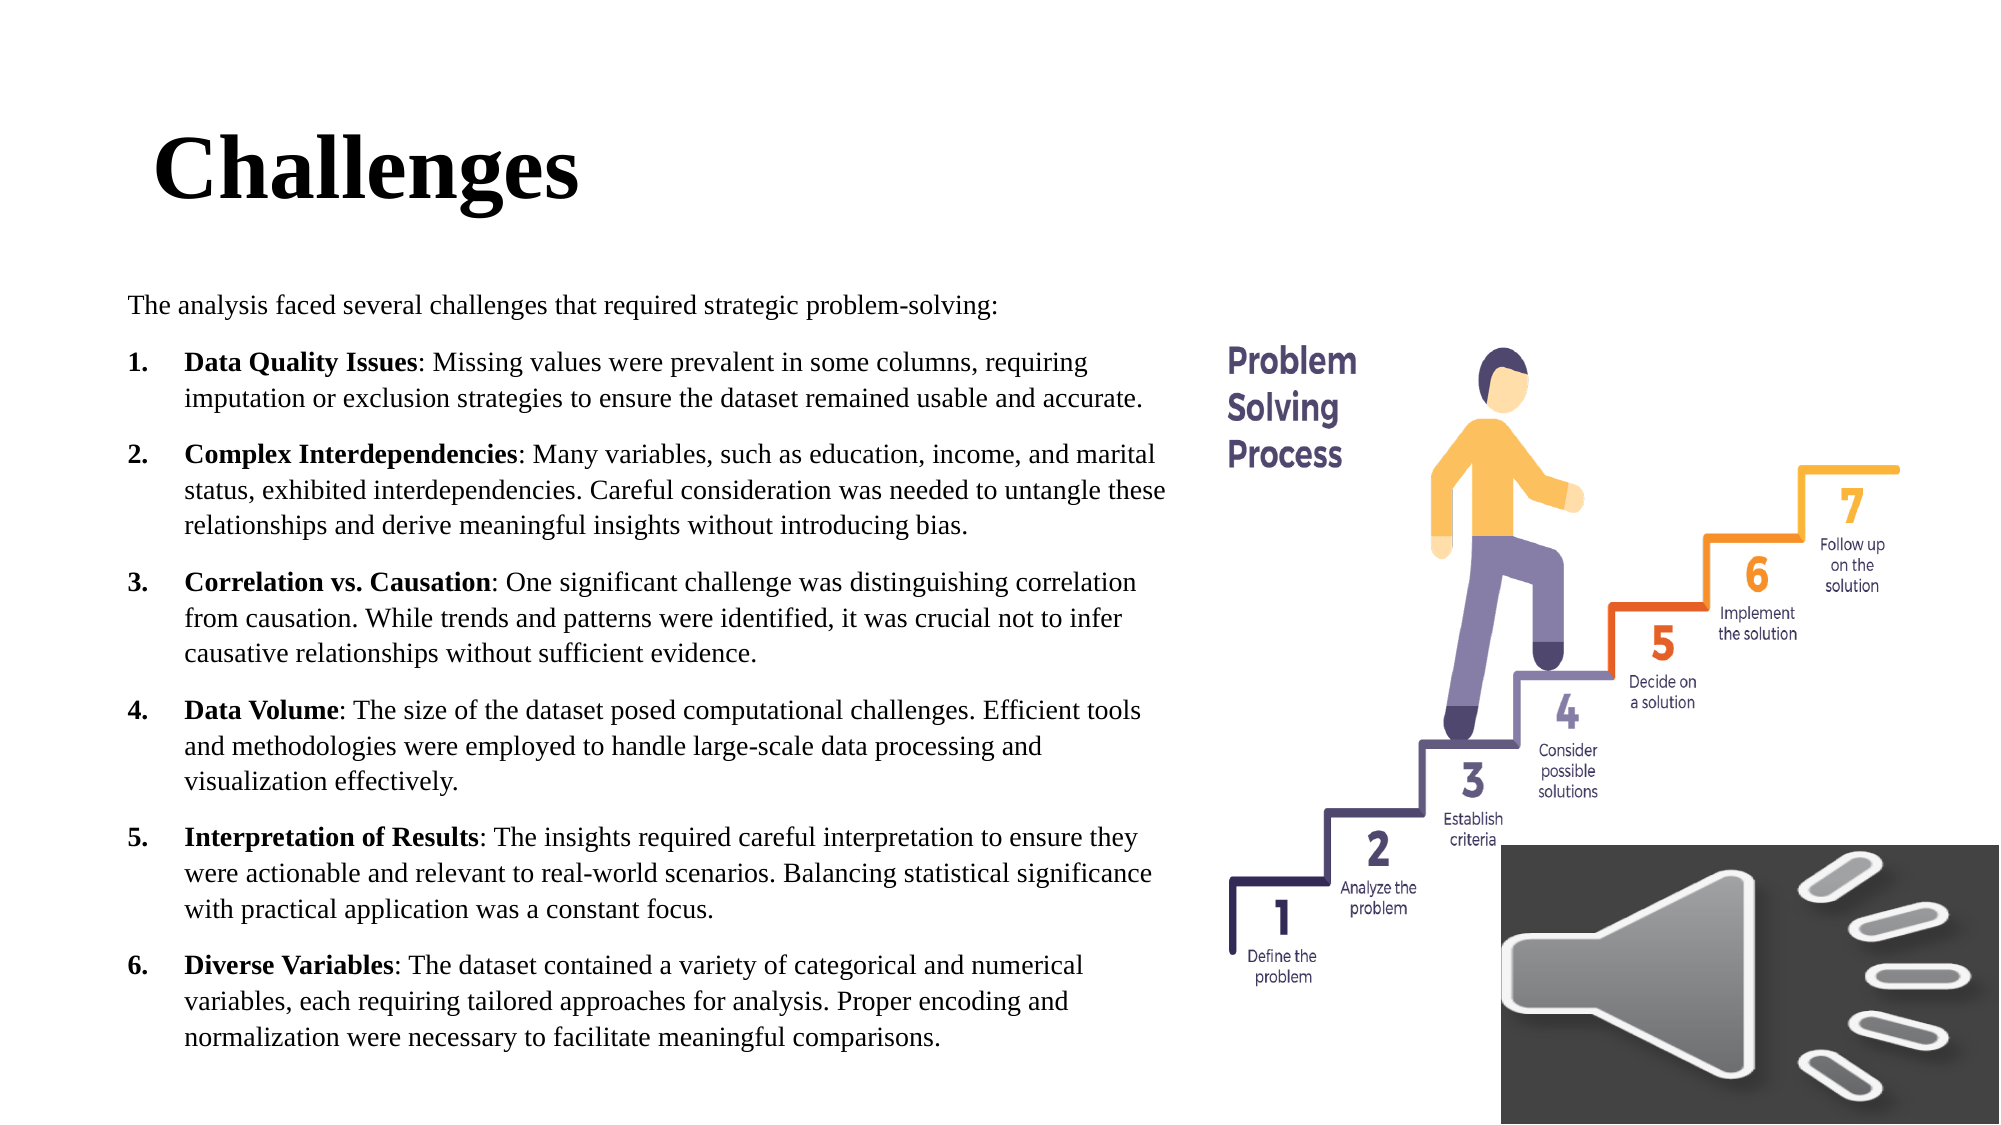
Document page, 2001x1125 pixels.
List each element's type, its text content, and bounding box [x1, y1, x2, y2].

list The analysis faced several challenges that required strategic problem-solving: Data Quality Issues: Missing values were prevalent in some columns, requiring imputation or exclusion strategies to ensure the dataset remained usable and accurate. Complex Interdependencies: Many variables, such as education, income, and marital status, exhibited interdependencies. Careful consideration was needed to untangle these relationships and derive meaningful insights without introducing bias. Correlation vs. Causation: One significant challenge was distinguishing correlation from causation. While trends and patterns were identified, it was crucial not to infer causative relationships without sufficient evidence. Data Volume: The size of the dataset posed computational challenges. Efficient tools and methodologies were employed to handle large-scale data processing and visualization effectively. Interpretation of Results: The insights required careful interpretation to ensure they were actionable and relevant to real-world scenarios. Balancing statistical significance with practical application was a constant focus. Diverse Variables: The dataset contained a variety of categorical and numerical variables, each requiring tailored approaches for analysis. Proper encoding and normalization were necessary to facilitate meaningful comparisons. [112, 277, 1200, 1066]
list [1171, 277, 1944, 1046]
title Challenges [137, 59, 1863, 277]
picture [1499, 843, 2000, 1125]
